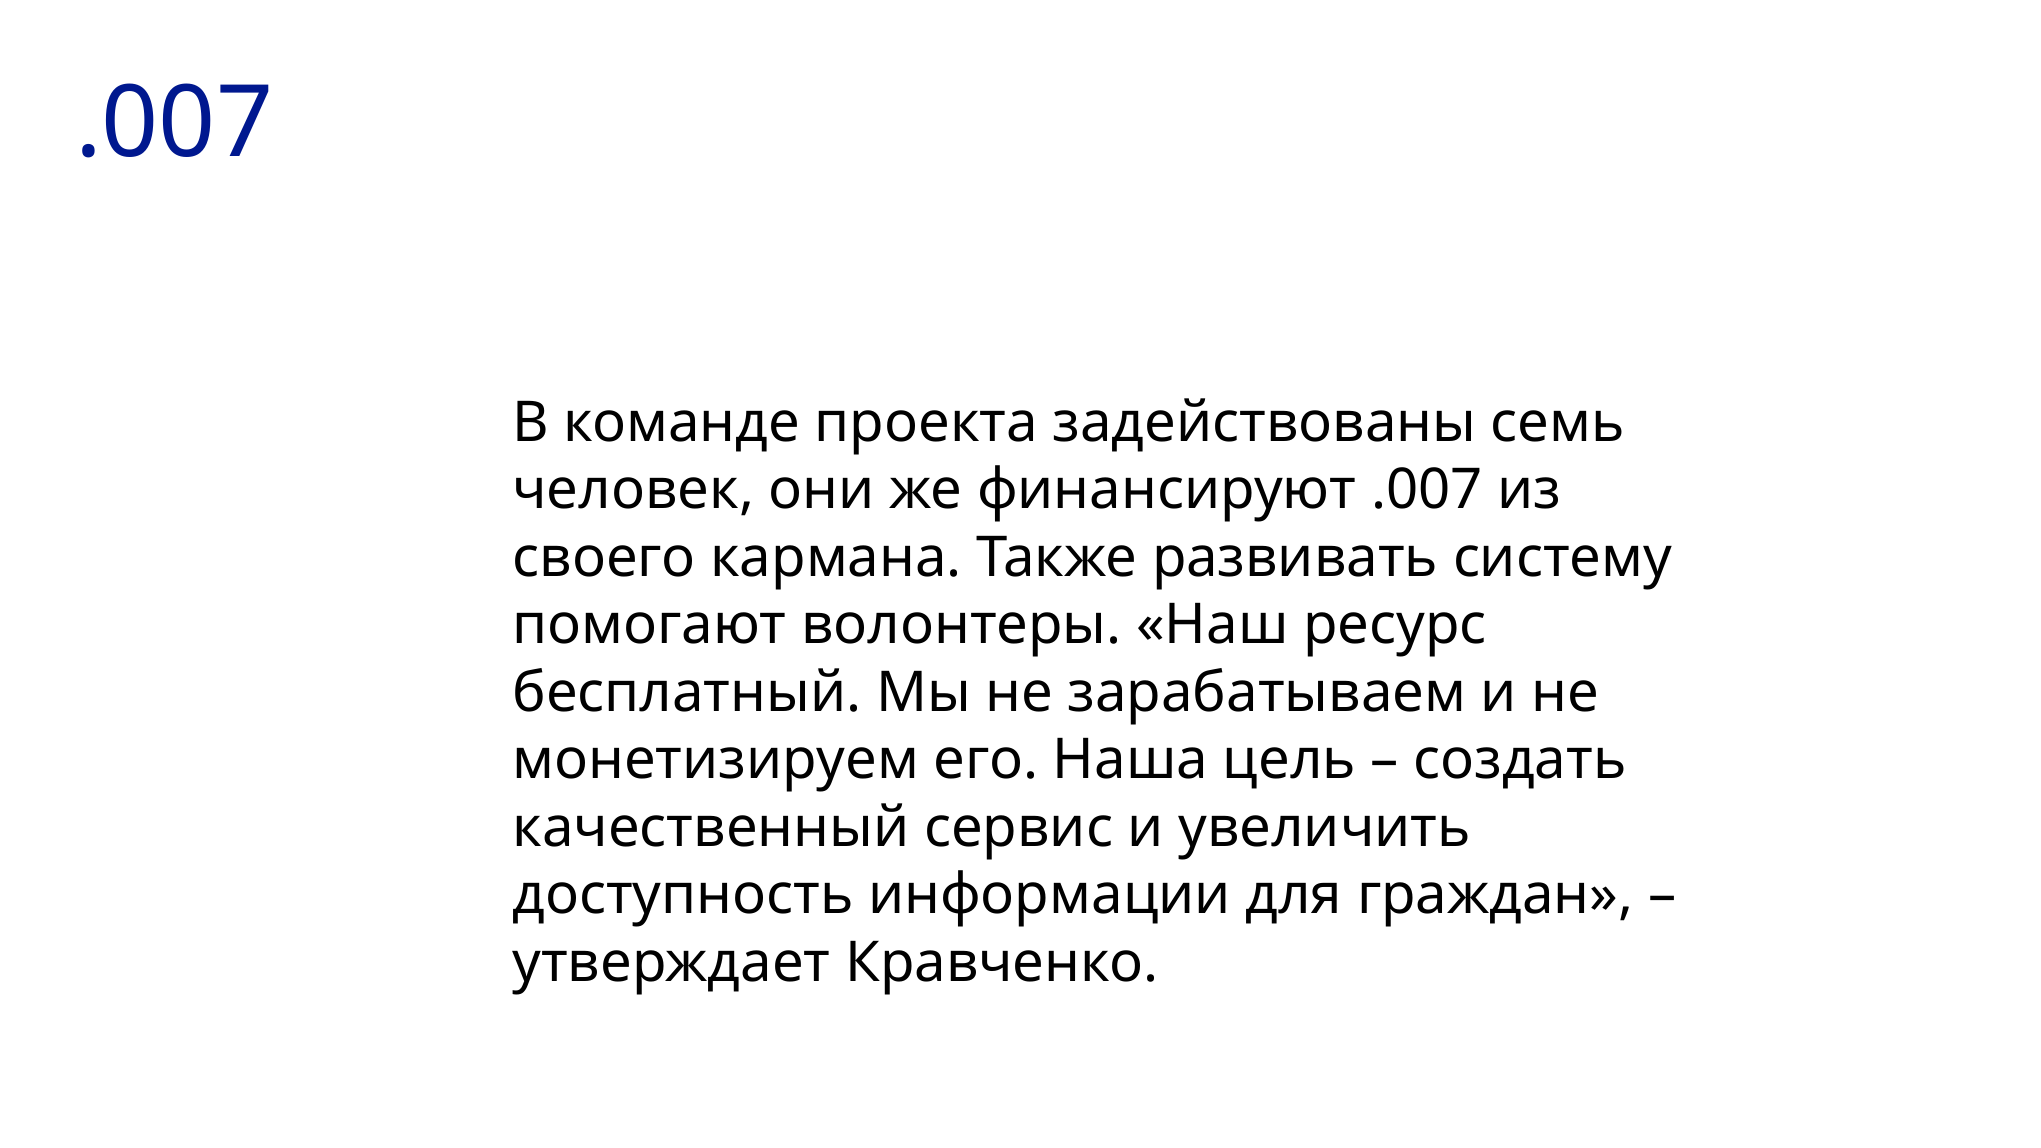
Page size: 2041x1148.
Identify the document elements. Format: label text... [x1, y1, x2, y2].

list В команде проекта задействованы семь человек, они же финансируют .007 из своего кармана. Также развивать систему помогают волонтеры. «Наш ресурс бесплатный. Мы не зарабатываем и не монетизируем его. Наша цель – создать качественный сервис и увеличить доступность информации для граждан», – утверждает Кравченко. [482, 361, 1758, 1099]
title .007 [45, 48, 1996, 199]
